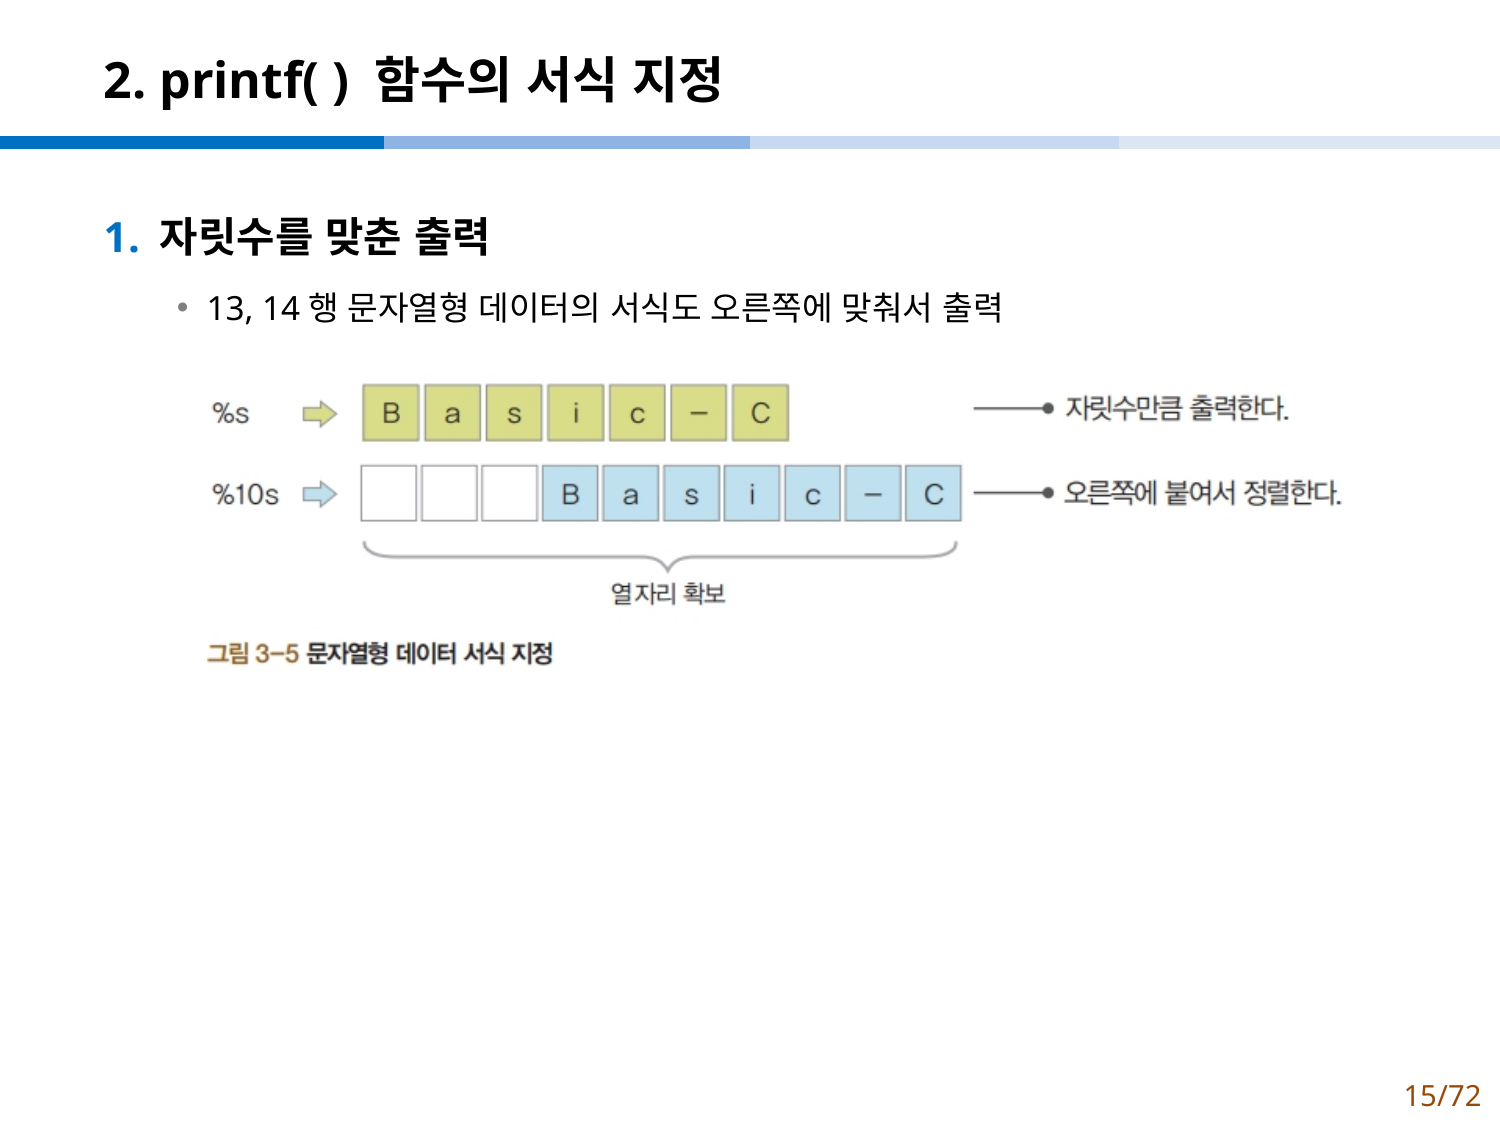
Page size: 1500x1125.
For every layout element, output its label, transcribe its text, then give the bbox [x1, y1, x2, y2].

title 2. printf( ) 함수의 서식 지정 [88, 32, 1330, 124]
picture [206, 373, 1348, 670]
list 자릿수를 맞춘 출력 13, 14행 문자열형 데이터의 서식도 오른쪽에 맞춰서 출력 [88, 177, 1424, 1077]
